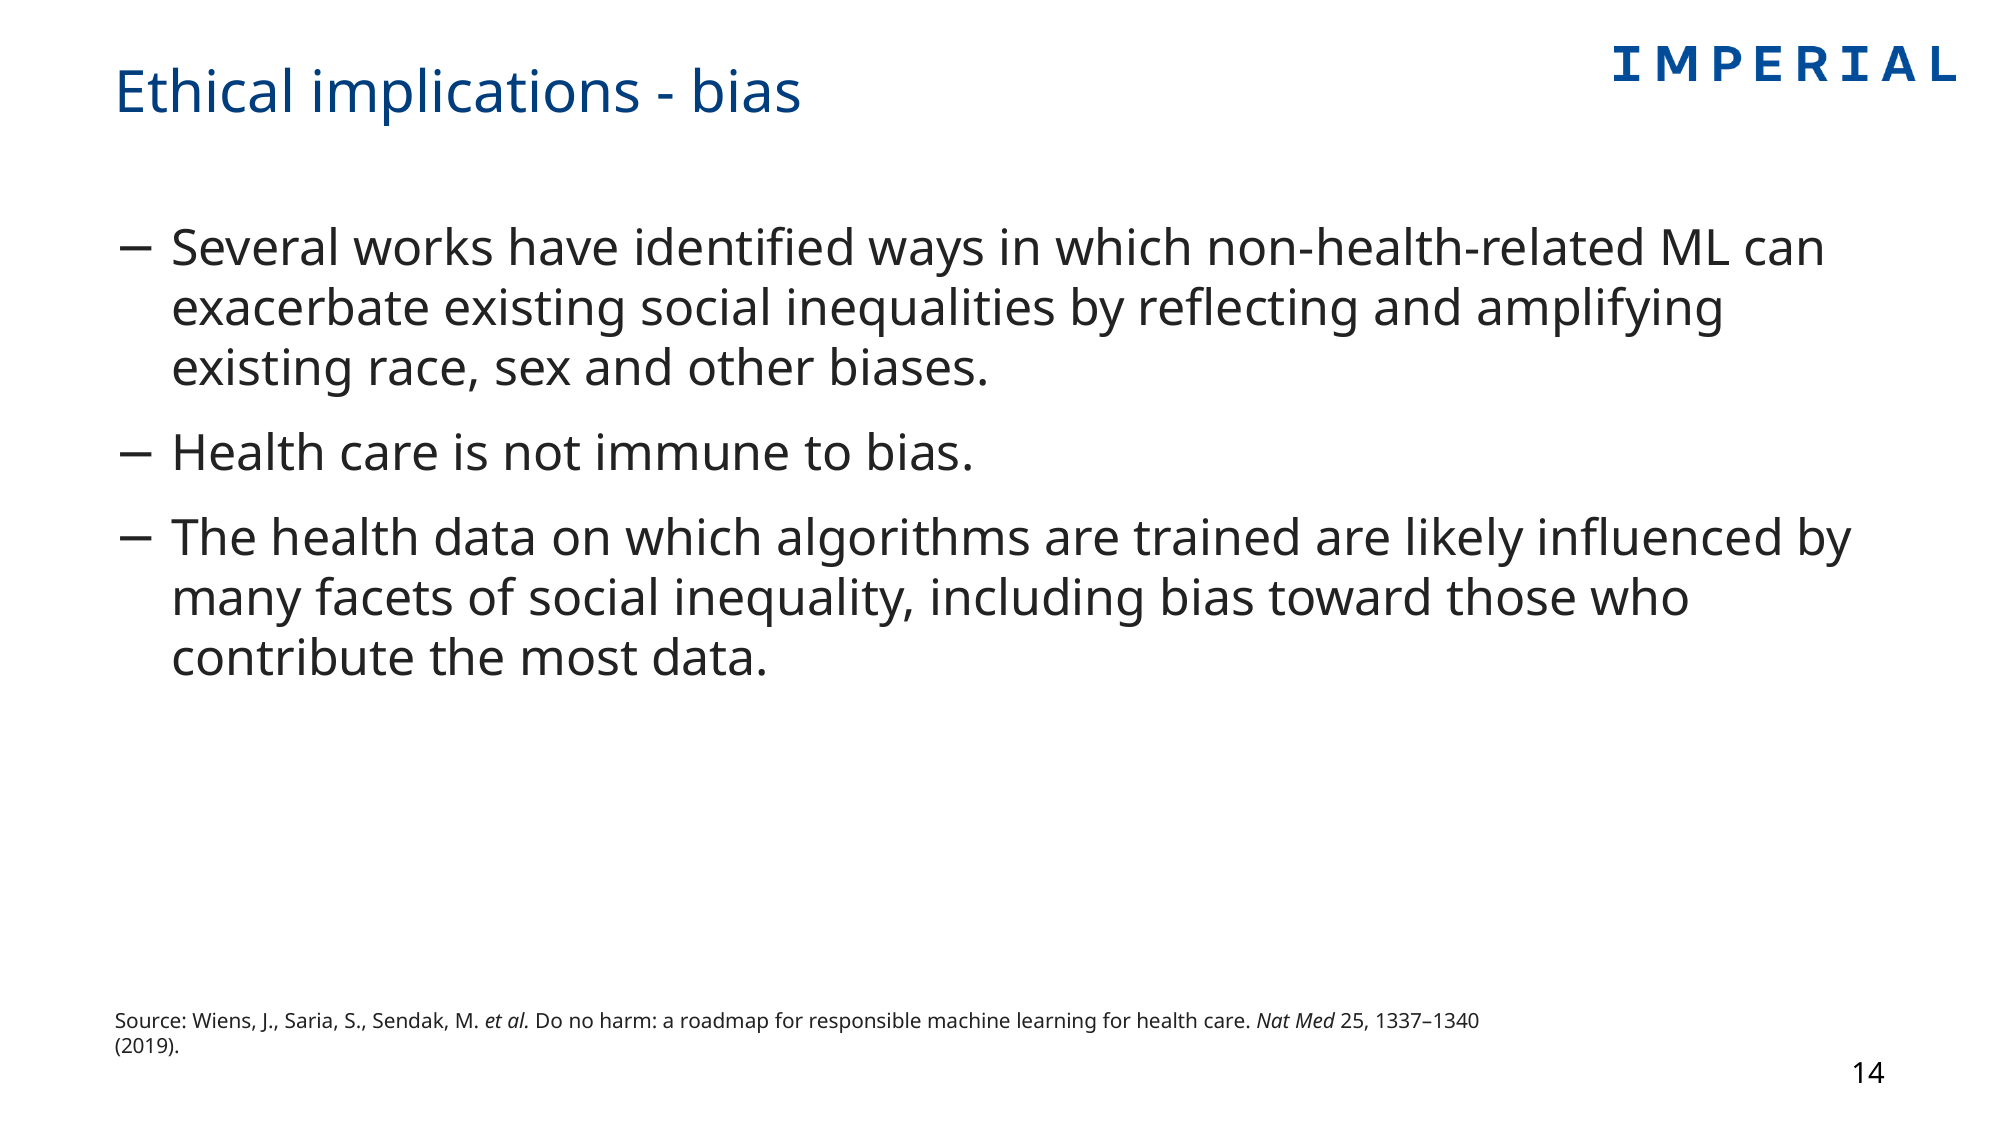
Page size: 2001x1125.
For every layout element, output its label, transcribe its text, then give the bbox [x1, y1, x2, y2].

text_box Source: Wiens, J., Saria, S., Sendak, M. et al. Do no harm: a roadmap for responsible machine learning for health care. Nat Med 25, 1337–1340 (2019). [99, 1000, 1532, 1065]
slide_number 14 [1433, 1046, 1901, 1103]
list Several works have identified ways in which non-health-related ML can exacerbate existing social inequalities by reflecting and amplifying existing race, sex and other biases. Health care is not immune to bias. The health data on which algorithms are trained are likely influenced by many facets of social inequality, including bias toward those who contribute the most data. [99, 208, 1900, 1024]
title Ethical implications - bias [99, 0, 1900, 184]
picture [1900, 46, 1956, 81]
